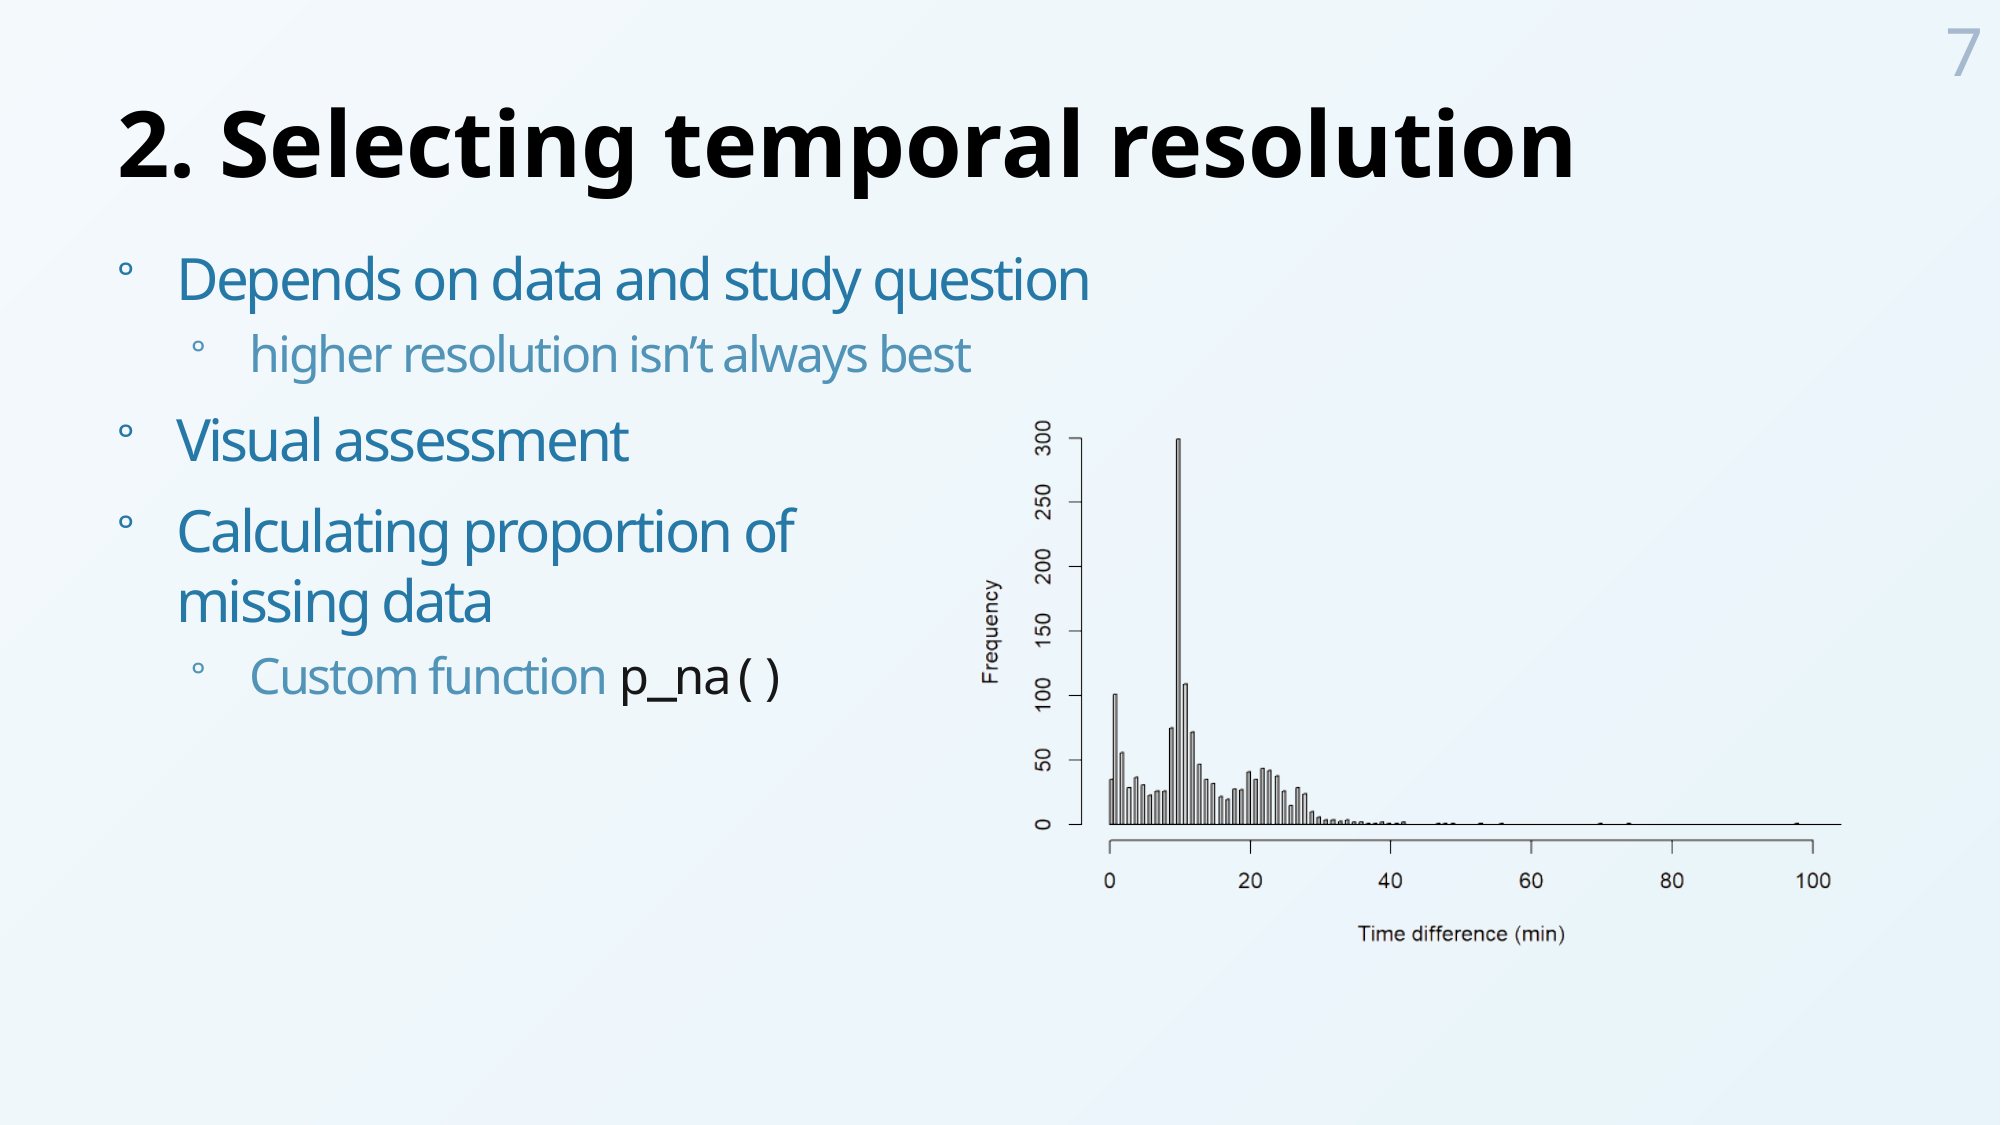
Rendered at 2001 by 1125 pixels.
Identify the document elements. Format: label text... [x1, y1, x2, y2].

picture [963, 415, 1846, 953]
slide_number 7 [1789, 2, 1999, 62]
list Depends on data and study question higher resolution isn’t always best Visual assessment Calculating proportion of missing data Custom function p_na() [102, 234, 1898, 1010]
title 2. Selecting temporal resolution [102, 91, 1898, 206]
